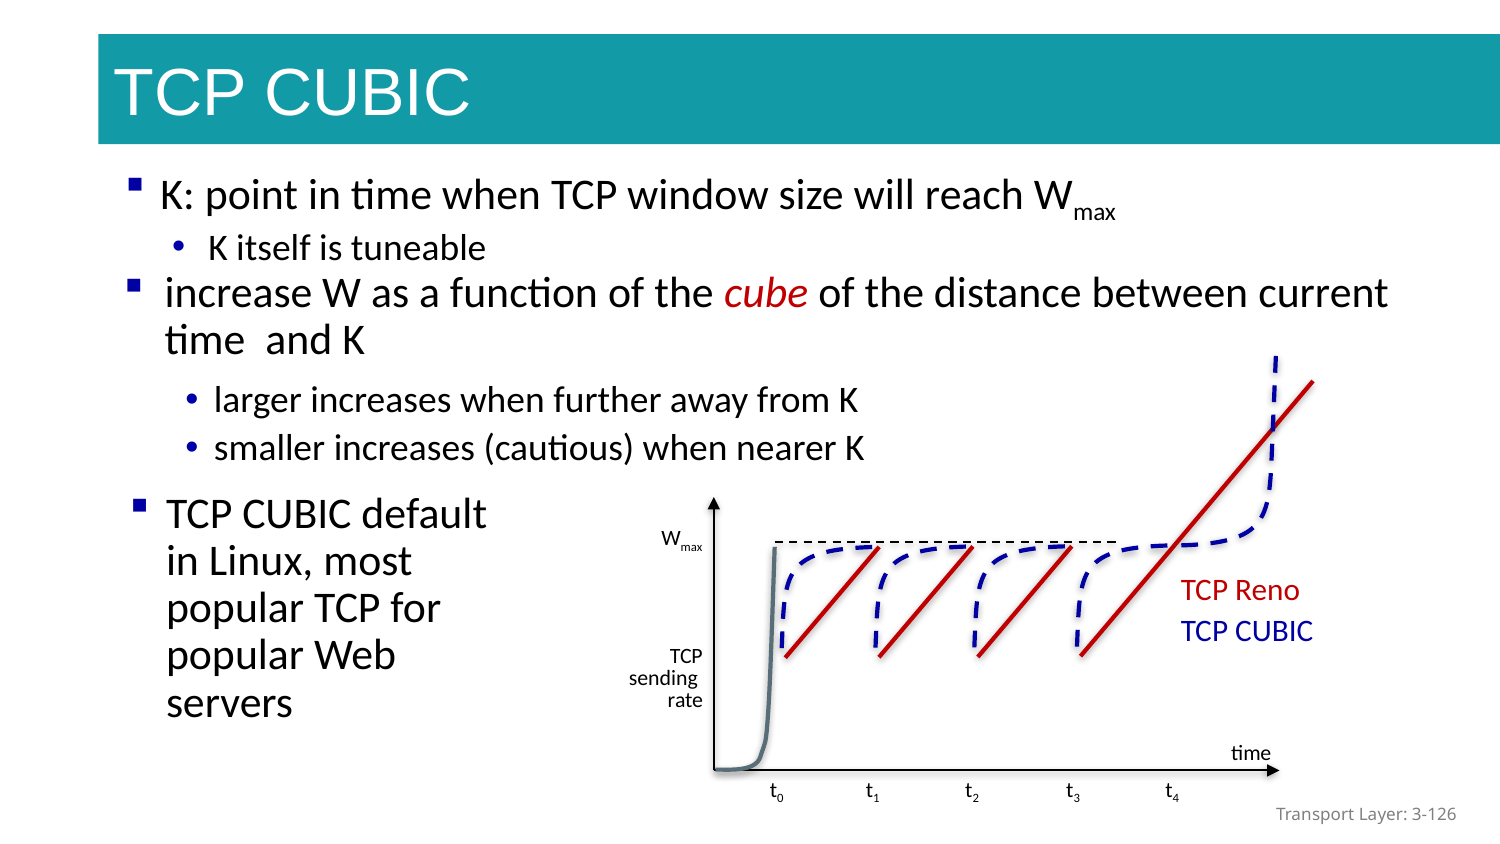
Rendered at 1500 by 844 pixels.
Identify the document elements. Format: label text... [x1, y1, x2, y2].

text_box TCP CUBIC default in Linux, most popular TCP for popular Web servers [98, 514, 524, 734]
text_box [612, 355, 1330, 808]
slide_number Transport Layer: 3-126 [1134, 792, 1472, 838]
text_box K: point in time when TCP window size will reach Wmax K itself is tuneable [98, 160, 1472, 278]
title TCP CUBIC [98, 34, 1500, 145]
text_box increase W as a function of the cube of the distance between current time and K [96, 264, 1471, 514]
